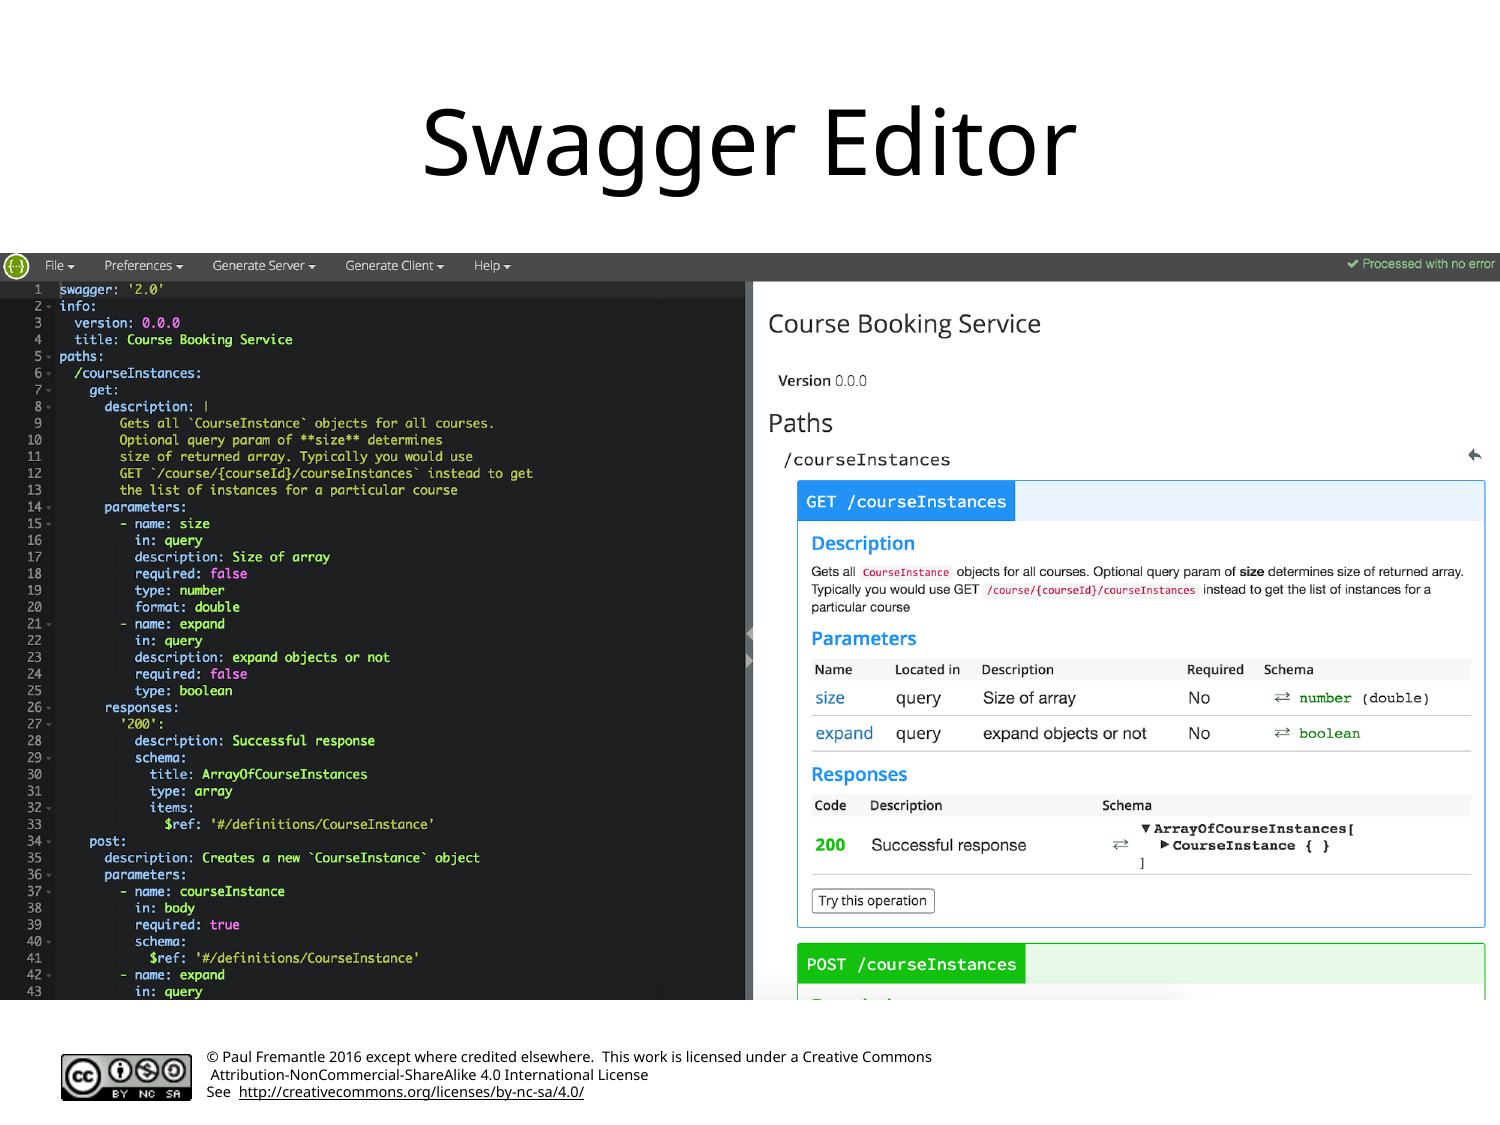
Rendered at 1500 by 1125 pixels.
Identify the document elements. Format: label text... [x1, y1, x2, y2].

picture [0, 253, 1500, 1001]
picture [61, 1054, 192, 1101]
title Swagger Editor [75, 45, 1425, 233]
